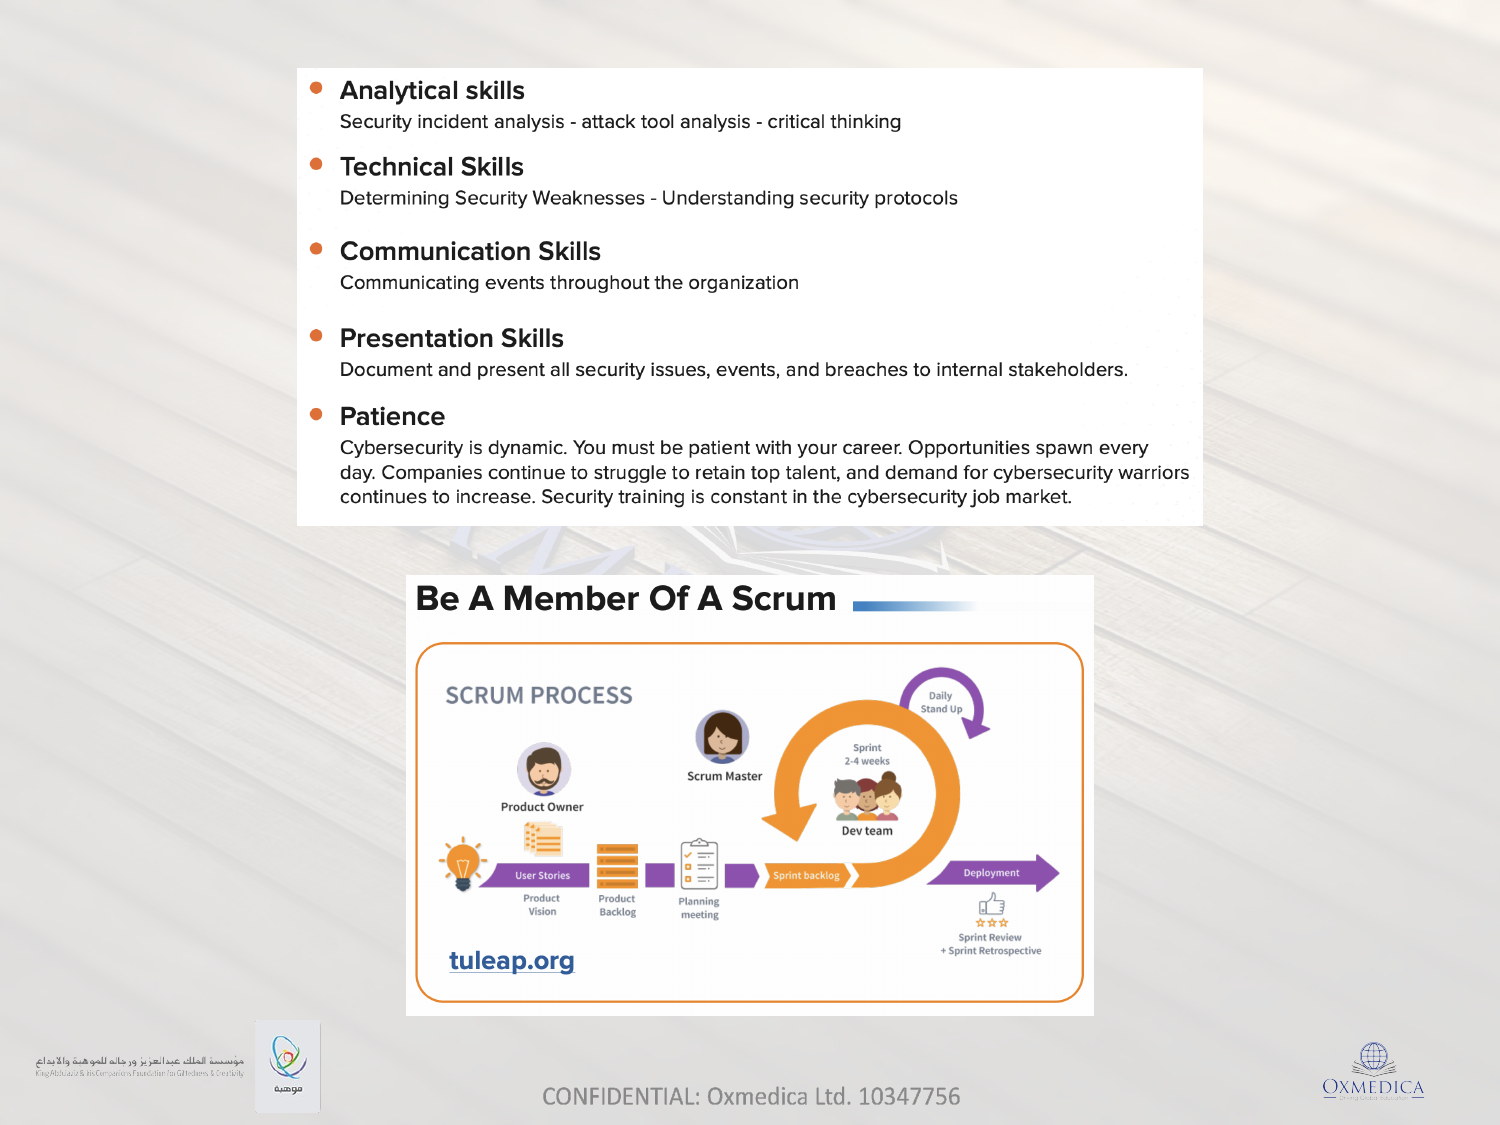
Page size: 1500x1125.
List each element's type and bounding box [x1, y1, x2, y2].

picture [297, 68, 1203, 526]
picture [263, 575, 1237, 1017]
picture [21, 1019, 321, 1113]
picture [512, 1066, 988, 1125]
picture [1323, 1042, 1425, 1101]
